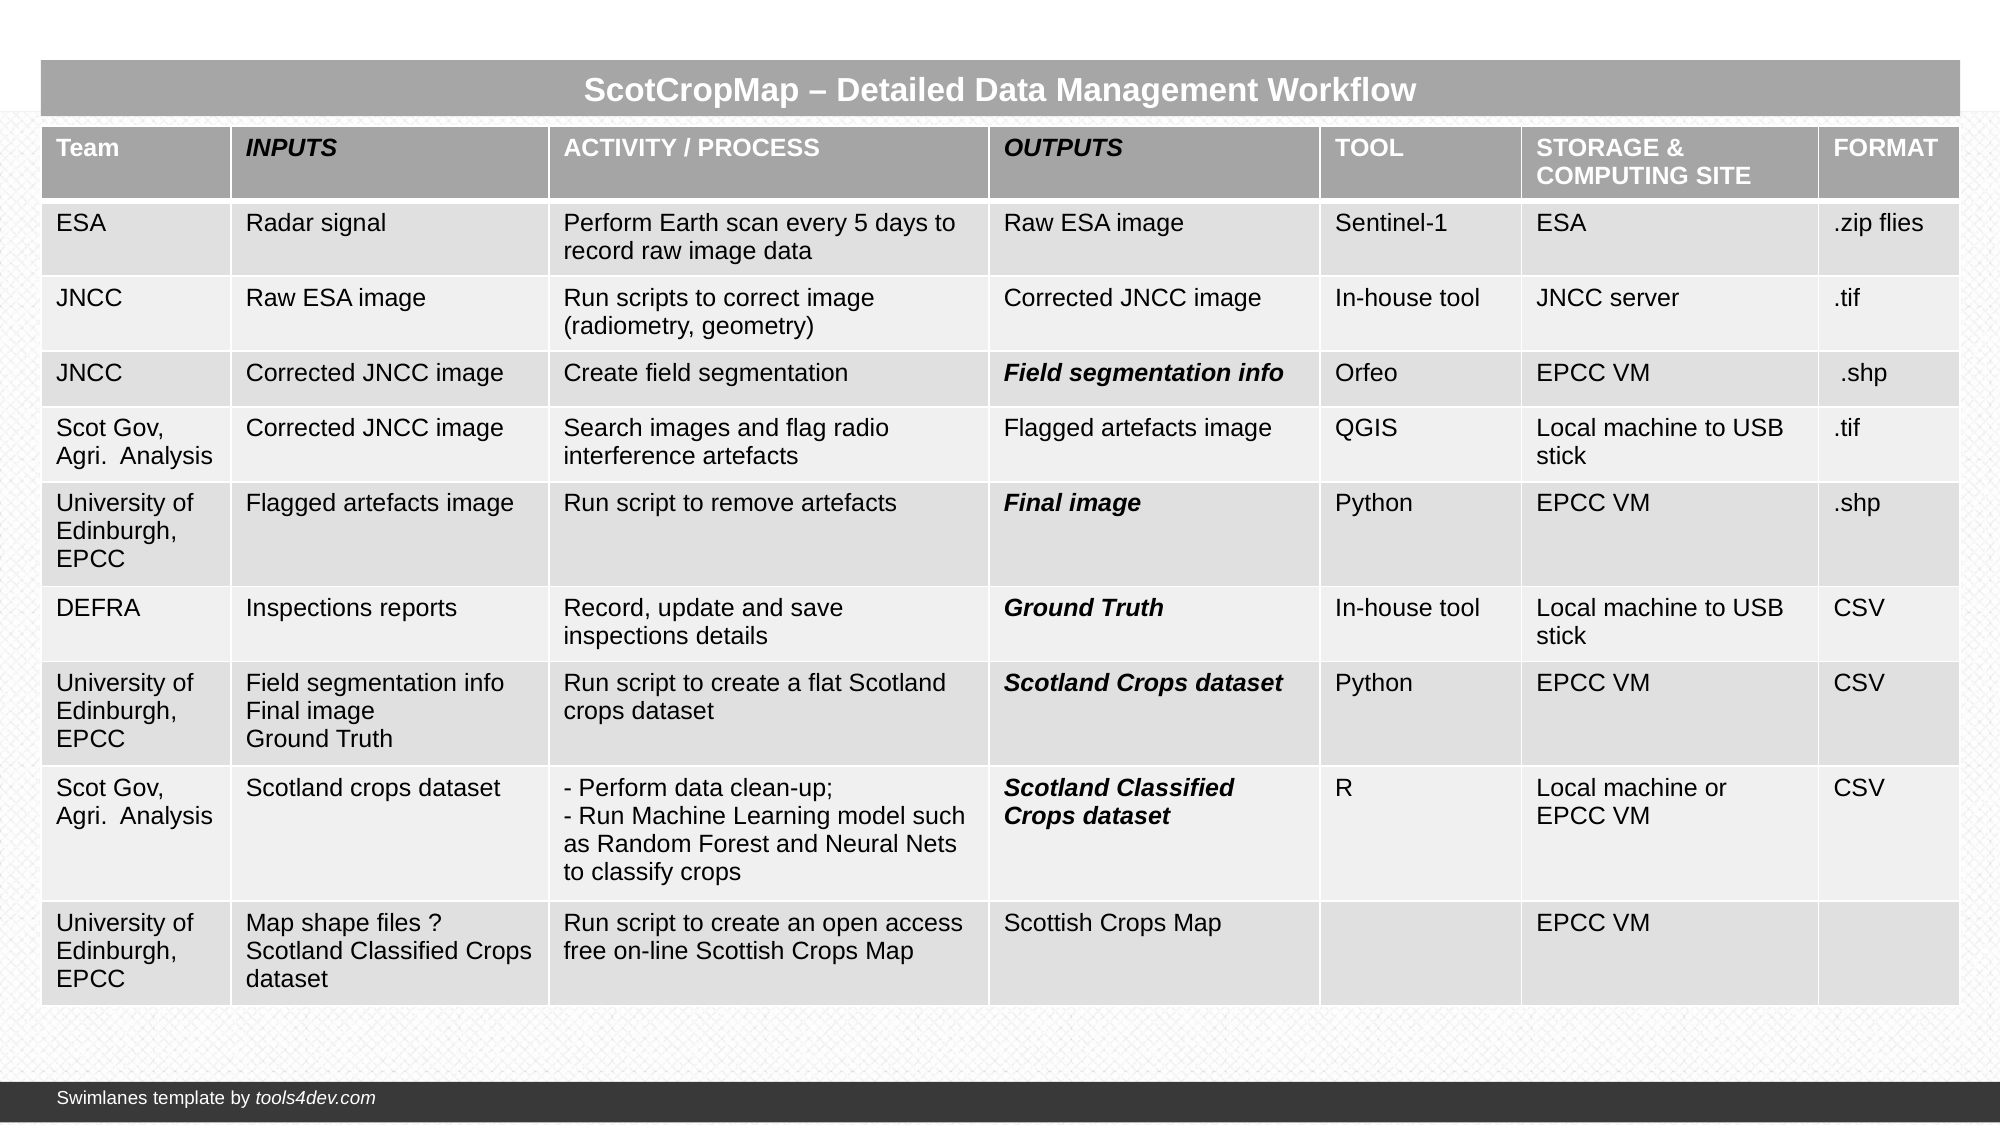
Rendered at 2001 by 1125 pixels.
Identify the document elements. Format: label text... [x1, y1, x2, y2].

table_cell Python [1321, 662, 1521, 765]
picture [0, 112, 2000, 1081]
table_cell EPCC VM [1522, 902, 1818, 1005]
table_cell Raw ESA image [990, 204, 1319, 275]
table_cell EPCC VM [1522, 662, 1818, 765]
table_cell [1321, 902, 1521, 1005]
table_cell QGIS [1321, 408, 1521, 481]
table_cell Scotland Crops dataset [990, 662, 1319, 765]
table_cell CSV [1819, 767, 1959, 900]
table_cell ESA [1522, 204, 1818, 275]
table_cell Local machine to USB stick [1522, 587, 1818, 661]
table_cell Local machine or EPCC VM [1522, 767, 1818, 900]
table_cell JNCC server [1522, 277, 1818, 350]
table_cell In-house tool [1321, 277, 1521, 350]
table_cell University of Edinburgh, EPCC [42, 483, 230, 586]
table_cell Flagged artefacts image [990, 408, 1319, 481]
table_cell Orfeo [1321, 352, 1521, 406]
table_cell Run script to remove artefacts [550, 483, 988, 586]
table_cell ESA [42, 204, 230, 275]
text_box ScotCropMap – Detailed Data Management Workflow [40, 59, 1961, 117]
table_cell Radar signal [232, 204, 548, 275]
table_cell Perform Earth scan every 5 days to record raw image data [550, 204, 988, 275]
table_header STORAGE & COMPUTING SITE [1522, 127, 1818, 198]
table_cell Search images and flag radio interference artefacts [550, 408, 988, 481]
table_cell Field segmentation info Final image Ground Truth [232, 662, 548, 765]
table_cell Record, update and save inspections details [550, 587, 988, 661]
table_cell CSV [1819, 662, 1959, 765]
table_cell EPCC VM [1522, 352, 1818, 406]
table_cell .shp [1819, 352, 1959, 406]
table_cell University of Edinburgh, EPCC [42, 662, 230, 765]
table_cell Scotland crops dataset [232, 767, 548, 900]
table_cell R [1321, 767, 1521, 900]
table_cell .tif [1819, 408, 1959, 481]
table_cell - Perform data clean-up; - Run Machine Learning model such as Random Forest and Neural Nets to classify crops [550, 767, 988, 900]
table_cell Scotland Classified Crops dataset [990, 767, 1319, 900]
table_cell EPCC VM [1522, 483, 1818, 586]
table_cell Scot Gov, Agri. Analysis [42, 767, 230, 900]
table_cell JNCC [42, 352, 230, 406]
table_cell .tif [1819, 277, 1959, 350]
table_cell University of Edinburgh, EPCC [42, 902, 230, 1005]
table_cell Scottish Crops Map [990, 902, 1319, 1005]
table_cell Map shape files ? Scotland Classified Crops dataset [232, 902, 548, 1005]
table_cell Create field segmentation [550, 352, 988, 406]
table_header TOOL [1321, 127, 1521, 198]
table_cell .zip flies [1819, 204, 1959, 275]
table_cell Scot Gov, Agri. Analysis [42, 408, 230, 481]
table_cell Sentinel-1 [1321, 204, 1521, 275]
table_header ACTIVITY / PROCESS [550, 127, 988, 198]
table_cell Inspections reports [232, 587, 548, 661]
table_cell DEFRA [42, 587, 230, 661]
table_cell Flagged artefacts image [232, 483, 548, 586]
table_cell Run script to create a flat Scotland crops dataset [550, 662, 988, 765]
table_cell Local machine to USB stick [1522, 408, 1818, 481]
table_header OUTPUTS [990, 127, 1319, 198]
table_cell Run script to create an open access free on-line Scottish Crops Map [550, 902, 988, 1005]
table_cell In-house tool [1321, 587, 1521, 661]
table_header INPUTS [232, 127, 548, 198]
table_cell Raw ESA image [232, 277, 548, 350]
table_header FORMAT [1819, 127, 1959, 198]
table_cell Corrected JNCC image [232, 352, 548, 406]
table_cell CSV [1819, 587, 1959, 661]
table_cell Corrected JNCC image [232, 408, 548, 481]
table_cell [1819, 902, 1959, 1005]
table_header Team [42, 127, 230, 198]
table_cell Python [1321, 483, 1521, 586]
table_cell Final image [990, 483, 1319, 586]
table_cell Run scripts to correct image (radiometry, geometry) [550, 277, 988, 350]
table_cell JNCC [42, 277, 230, 350]
table_cell Corrected JNCC image [990, 277, 1319, 350]
table_cell Field segmentation info [990, 352, 1319, 406]
table_cell .shp [1819, 483, 1959, 586]
table_cell Ground Truth [990, 587, 1319, 661]
